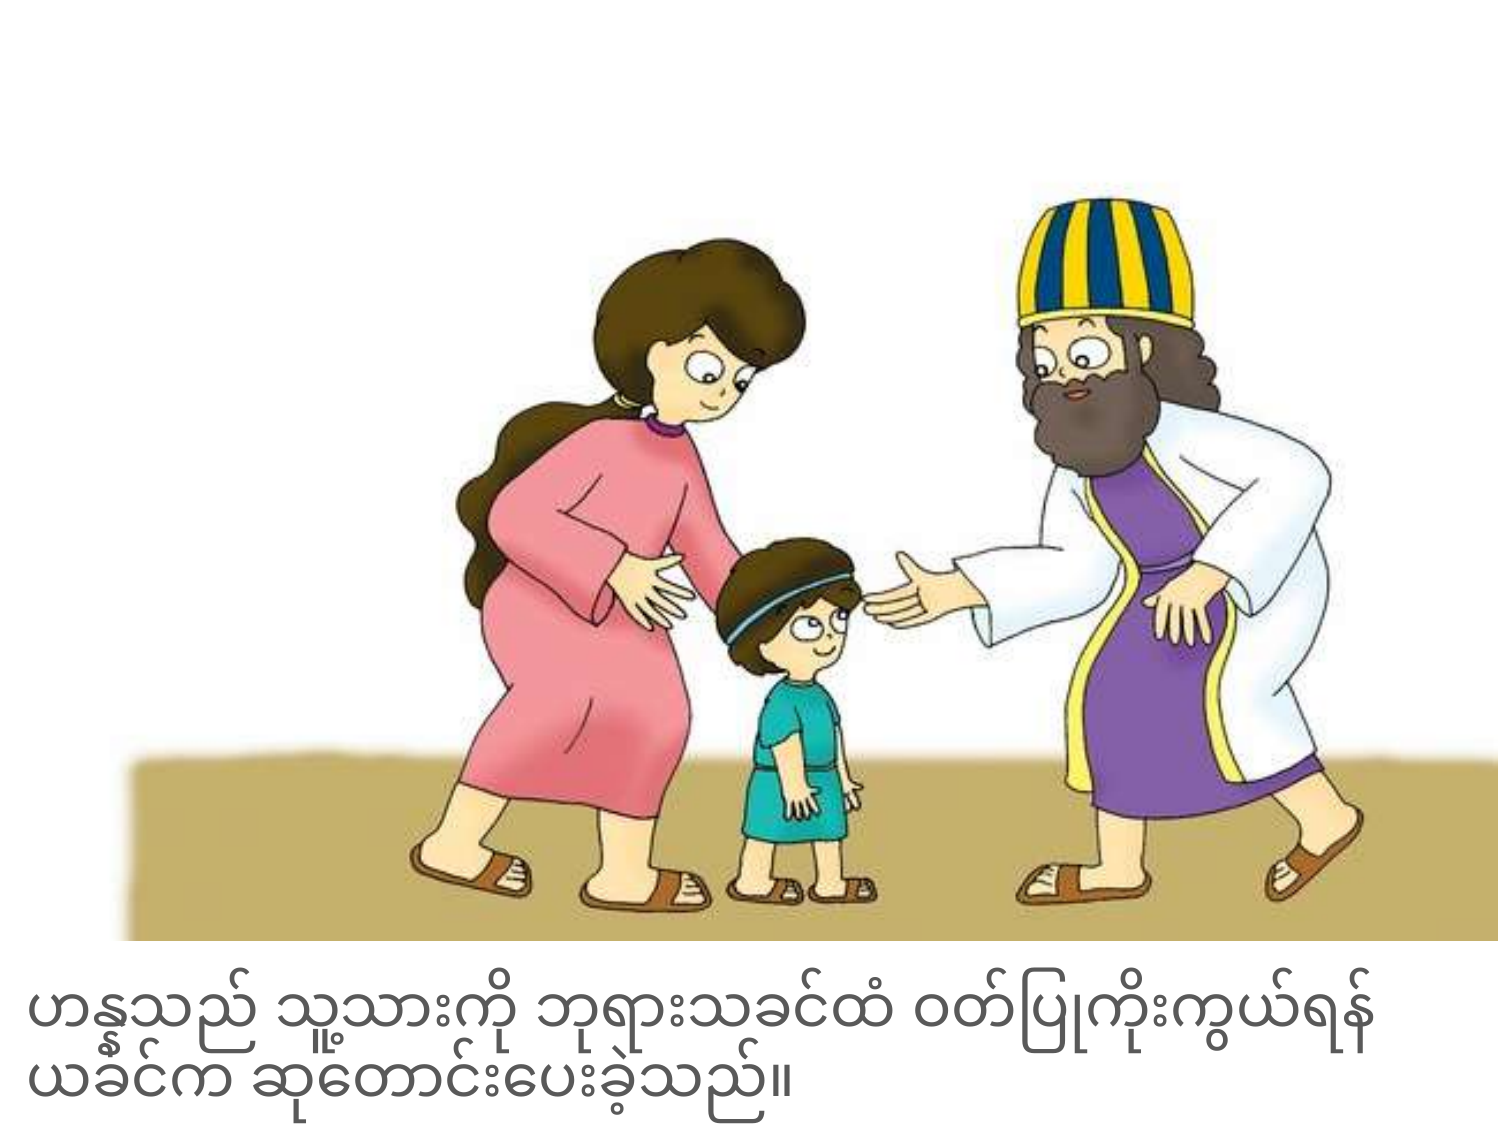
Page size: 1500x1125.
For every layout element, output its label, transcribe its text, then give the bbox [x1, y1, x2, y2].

text_box ဟန္နသည် သူ့သားကို ဘုရားသခင်ထံ ဝတ်ပြုကိုးကွယ်ရန် ယခင်က ဆုတောင်းပေးခဲ့သည်။ [11, 961, 1498, 1116]
picture [0, 0, 1498, 941]
